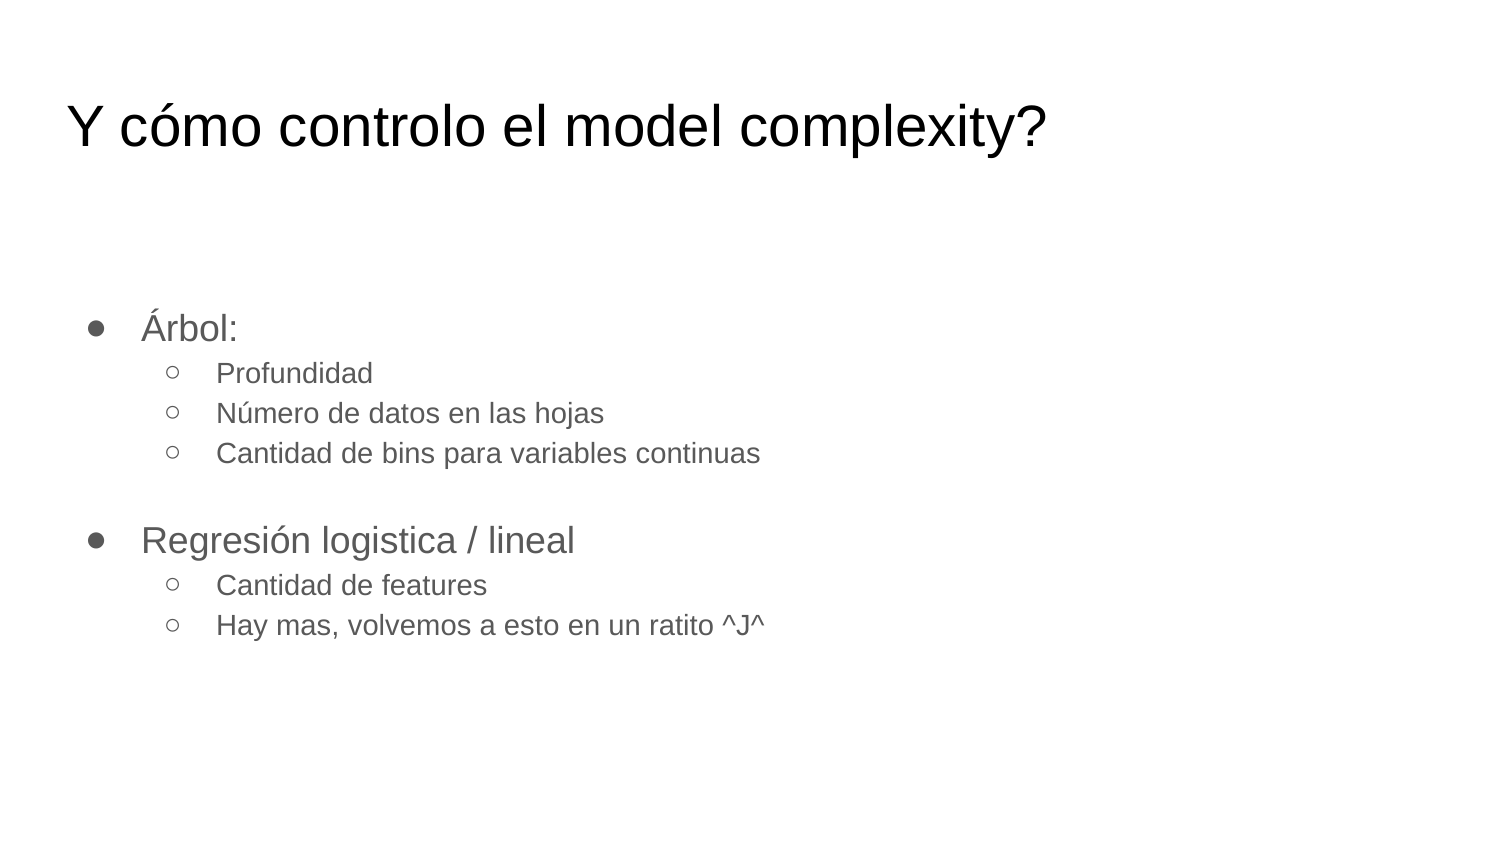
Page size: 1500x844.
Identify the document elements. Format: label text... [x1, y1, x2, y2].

title Y cómo controlo el model complexity? [51, 72, 1449, 167]
list Árbol: Profundidad Número de datos en las hojas Cantidad de bins para variables continuas Regresión logistica / lineal Cantidad de features Hay mas, volvemos a esto en un ratito ^J^ [51, 189, 1449, 750]
